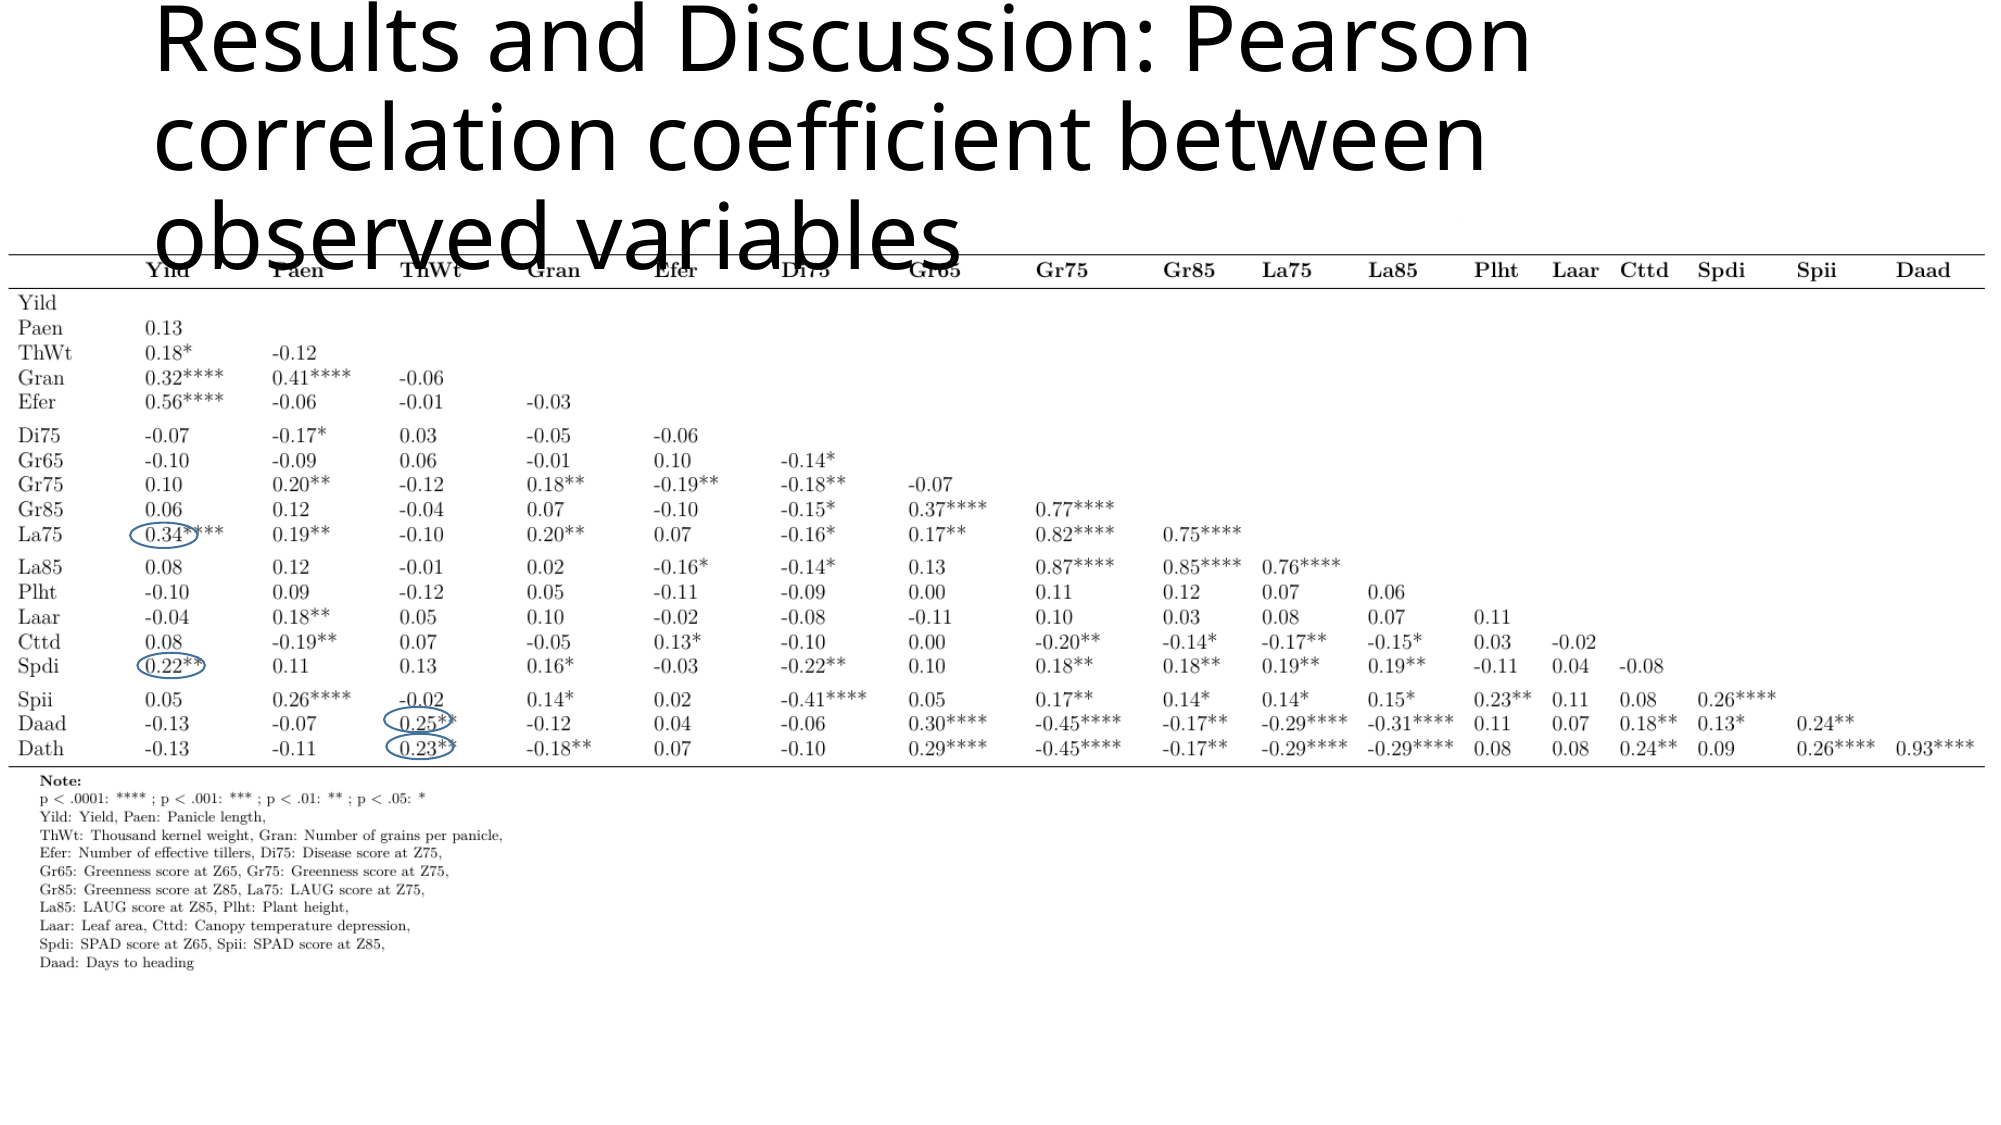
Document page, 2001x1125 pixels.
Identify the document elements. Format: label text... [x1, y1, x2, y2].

title Results and Discussion: Pearson correlation coefficient between observed variables [137, 32, 1863, 223]
picture [0, 223, 2000, 991]
